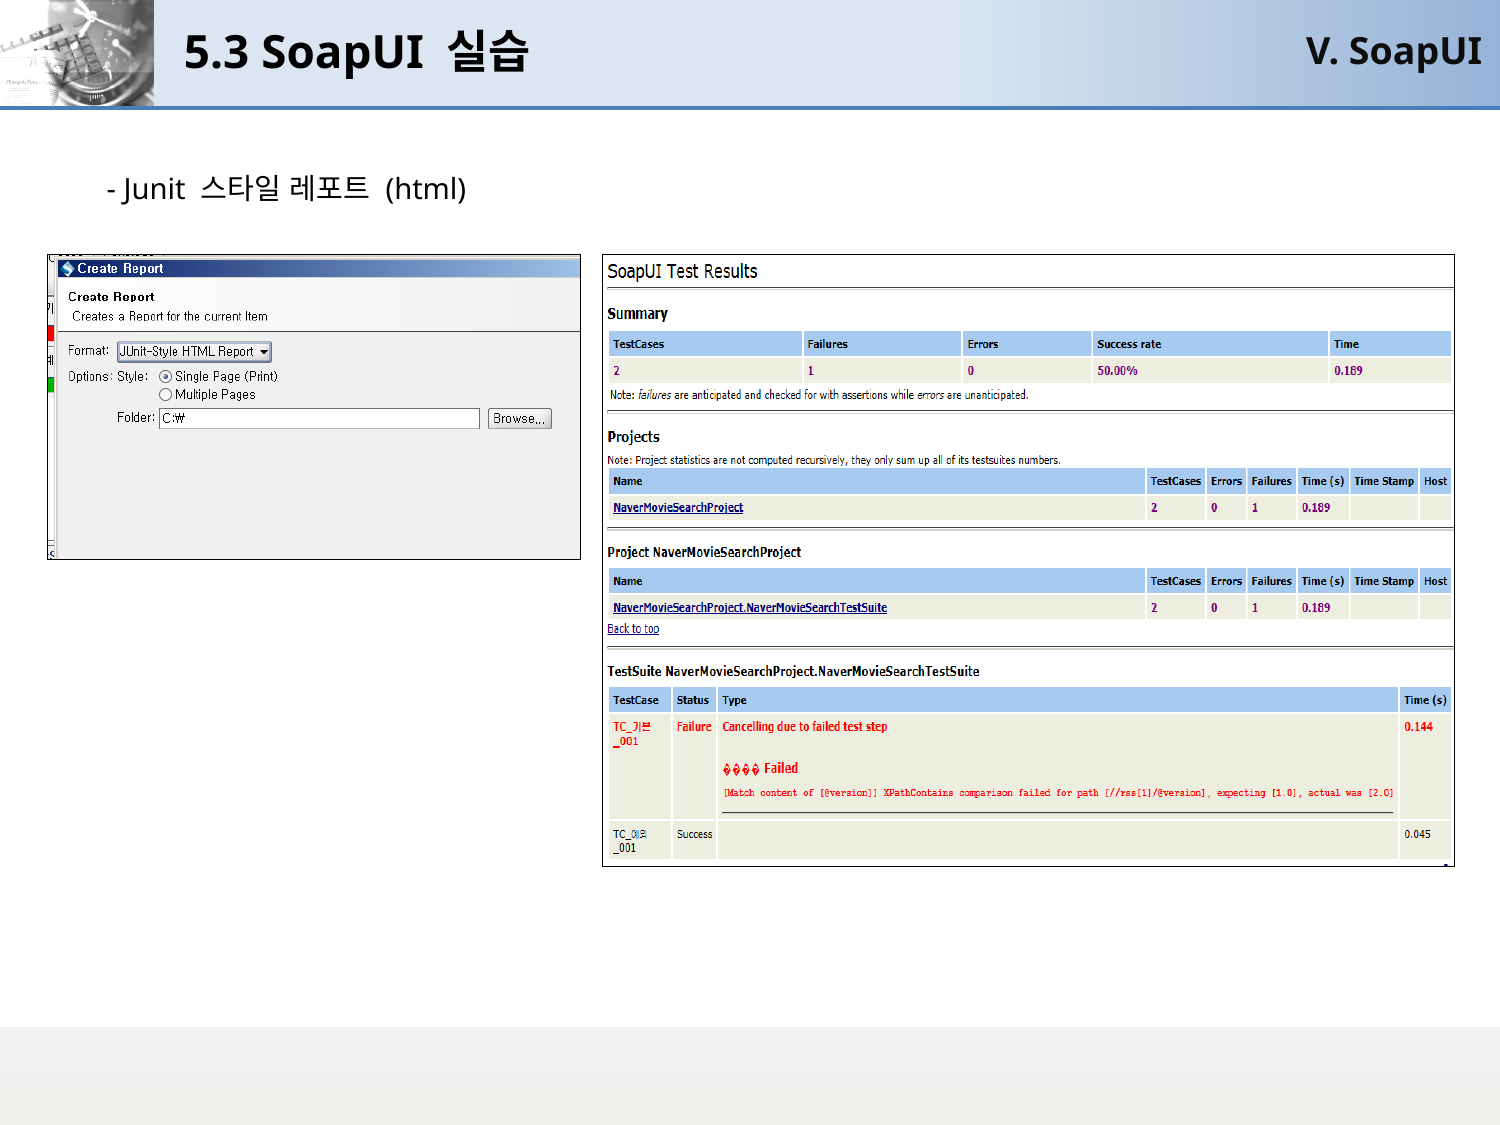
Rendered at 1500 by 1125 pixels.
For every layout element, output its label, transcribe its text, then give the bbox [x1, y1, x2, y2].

picture [0, 0, 154, 106]
title 5.3 SoapUI 실습 [169, 7, 1056, 94]
list - Junit 스타일 레포트 (html) [76, 149, 1459, 1012]
text_box V. SoapUI [1021, 19, 1483, 78]
picture [47, 255, 581, 560]
picture [603, 255, 1455, 867]
